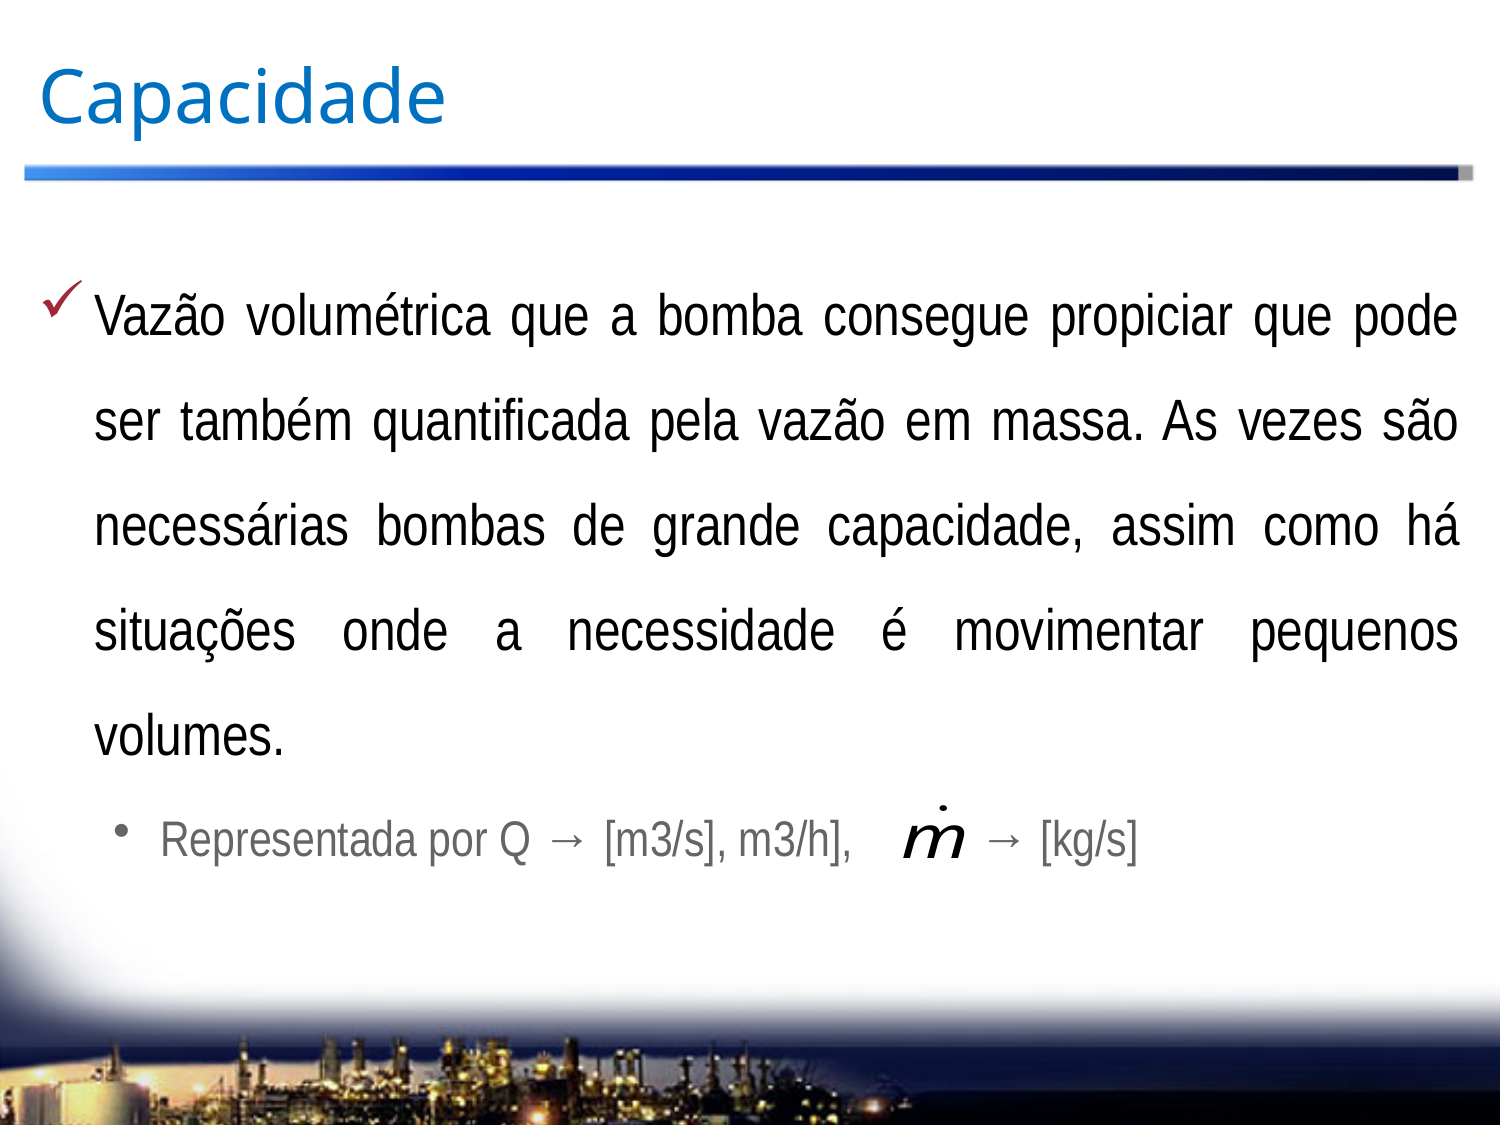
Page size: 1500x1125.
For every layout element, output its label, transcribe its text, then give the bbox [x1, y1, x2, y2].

title Capacidade [23, 0, 1477, 188]
picture [0, 0, 1500, 1125]
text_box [891, 798, 991, 870]
list Vazão volumétrica que a bomba consegue propiciar que pode ser também quantificada pela vazão em massa. As vezes são necessárias bombas de grande capacidade, assim como há situações onde a necessidade é movimentar pequenos volumes. Representada por Q → [m3/s], m3/h], → [kg/s] [23, 234, 1476, 988]
